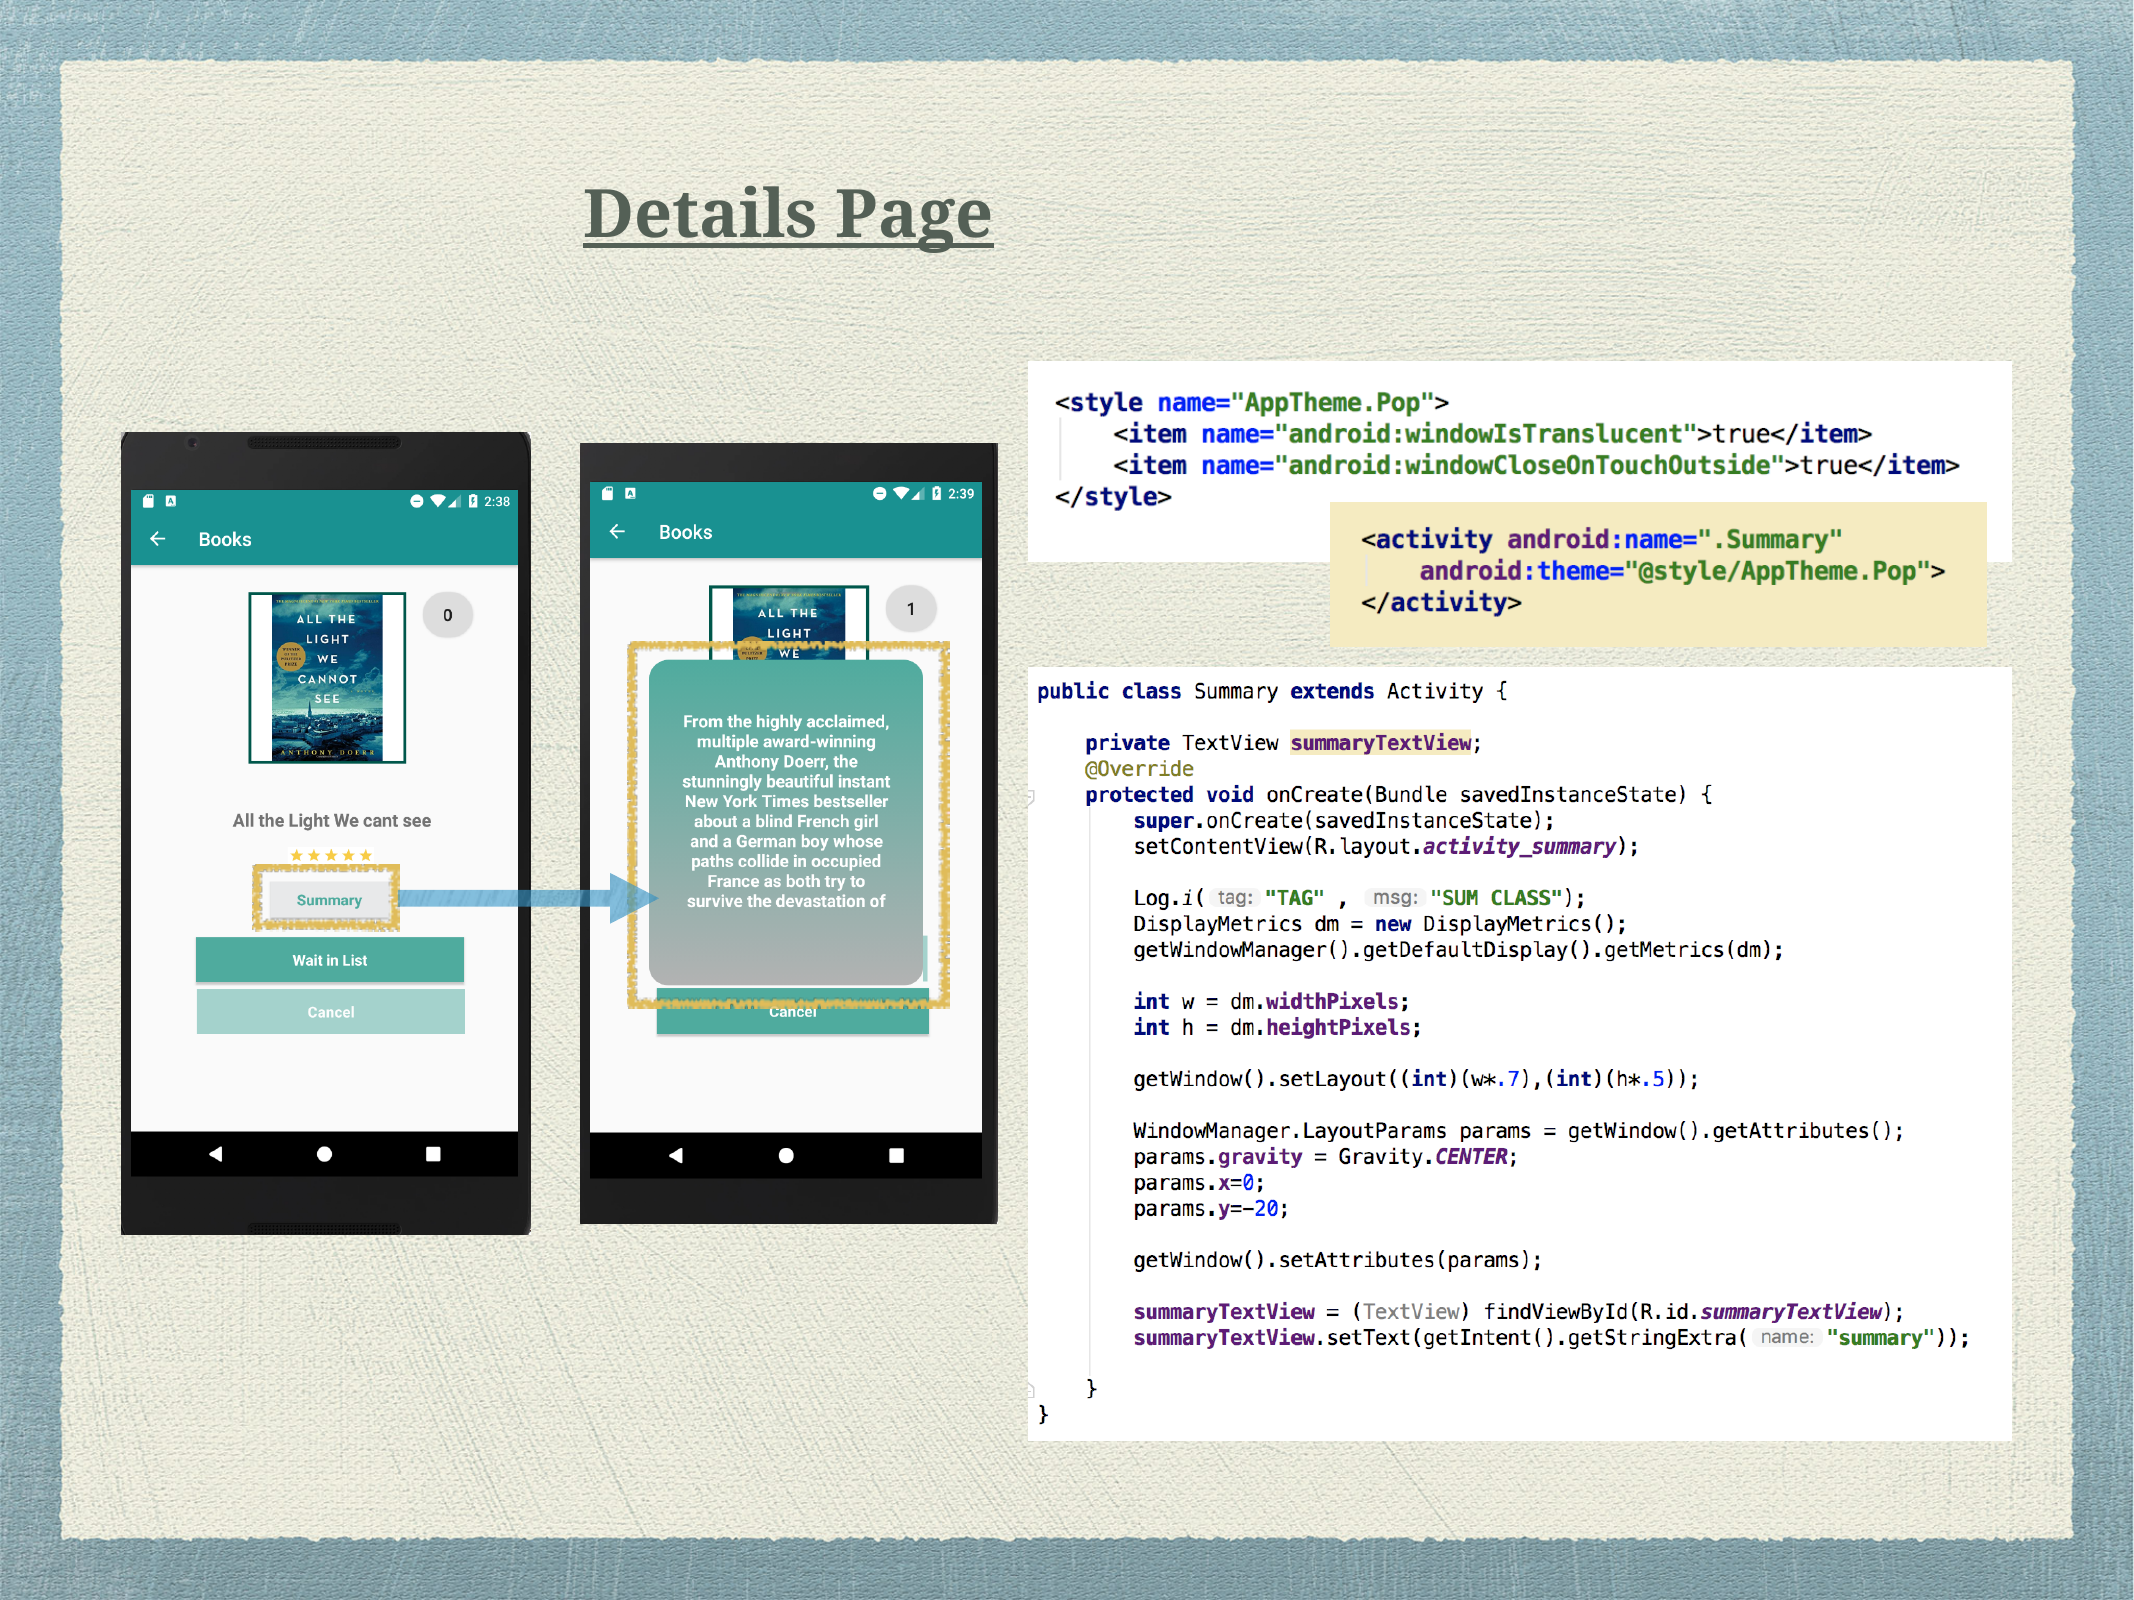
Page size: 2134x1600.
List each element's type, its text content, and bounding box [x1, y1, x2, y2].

picture [0, 0, 2134, 1600]
text_box Details Page [574, 162, 1003, 260]
text_box [531, 889, 579, 907]
